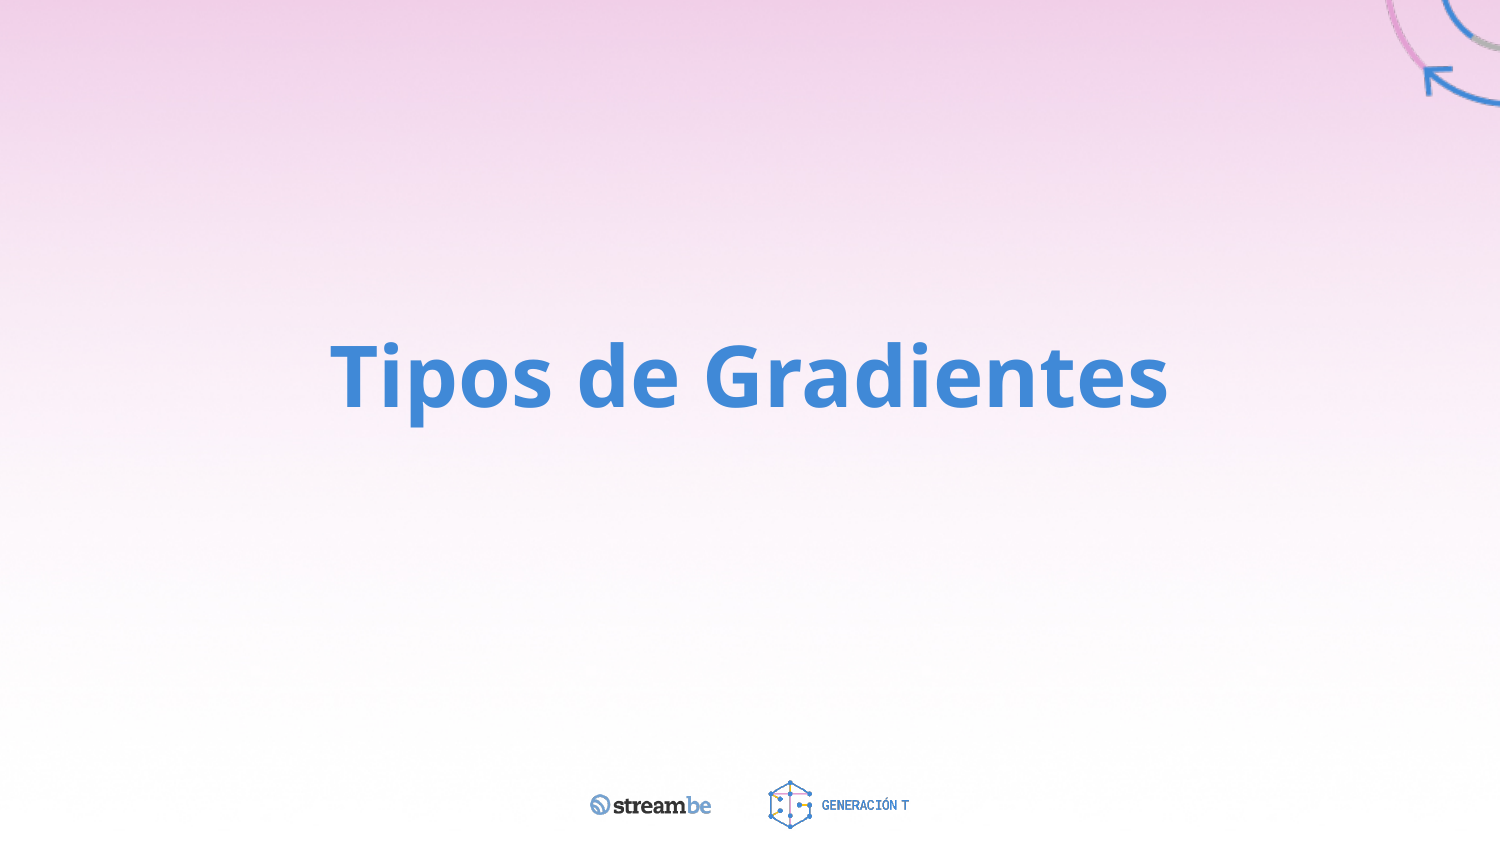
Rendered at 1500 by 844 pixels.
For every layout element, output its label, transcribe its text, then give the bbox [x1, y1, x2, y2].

picture [0, 0, 1500, 844]
title Tipos de Gradientes [187, 138, 1313, 432]
